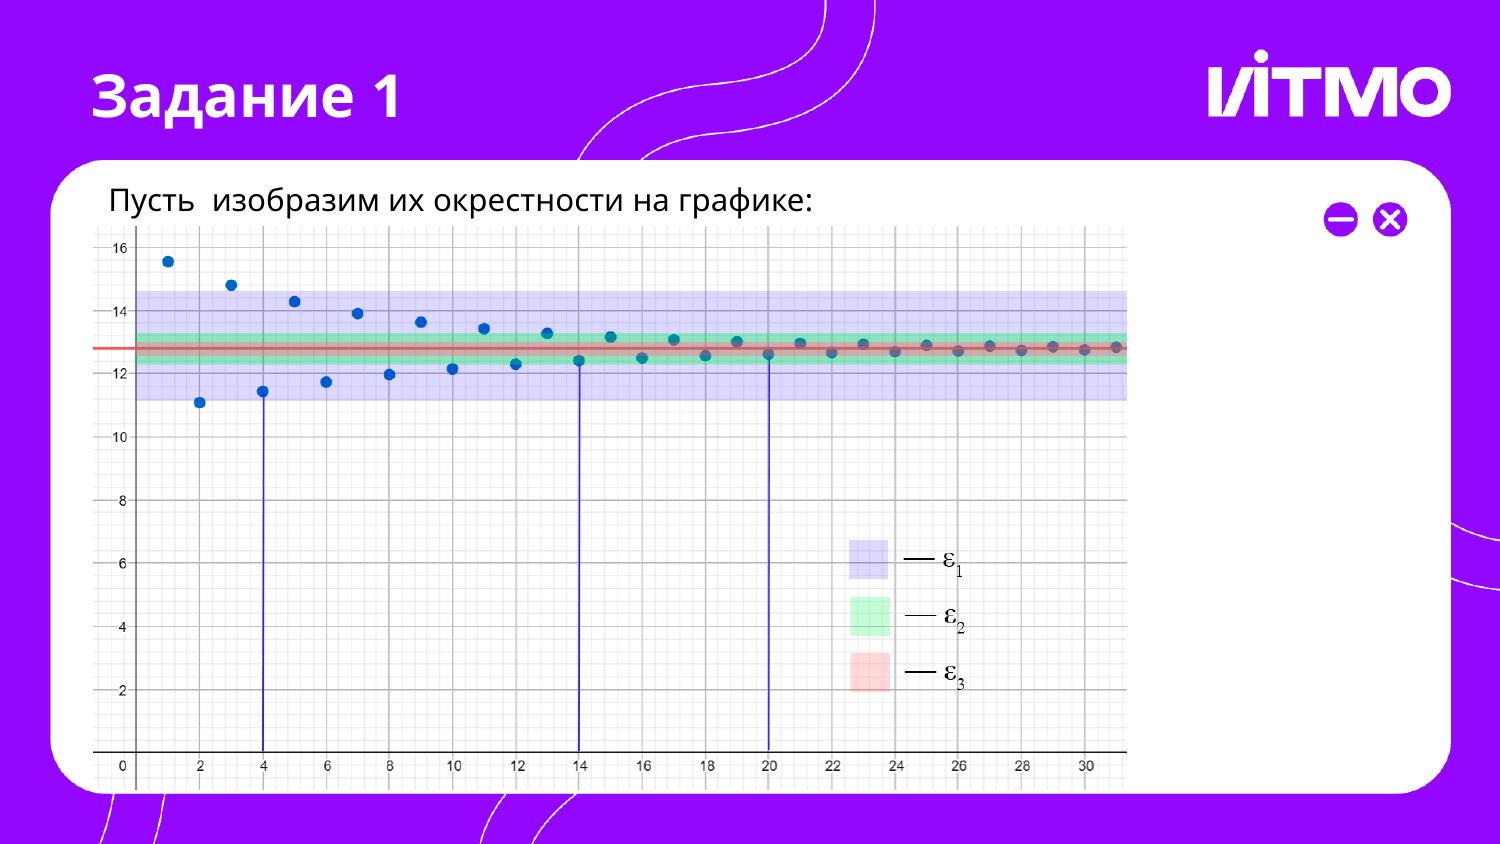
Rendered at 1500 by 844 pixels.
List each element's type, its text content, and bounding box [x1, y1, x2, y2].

picture [0, 0, 1500, 844]
title Задание 1 [75, 50, 1195, 137]
